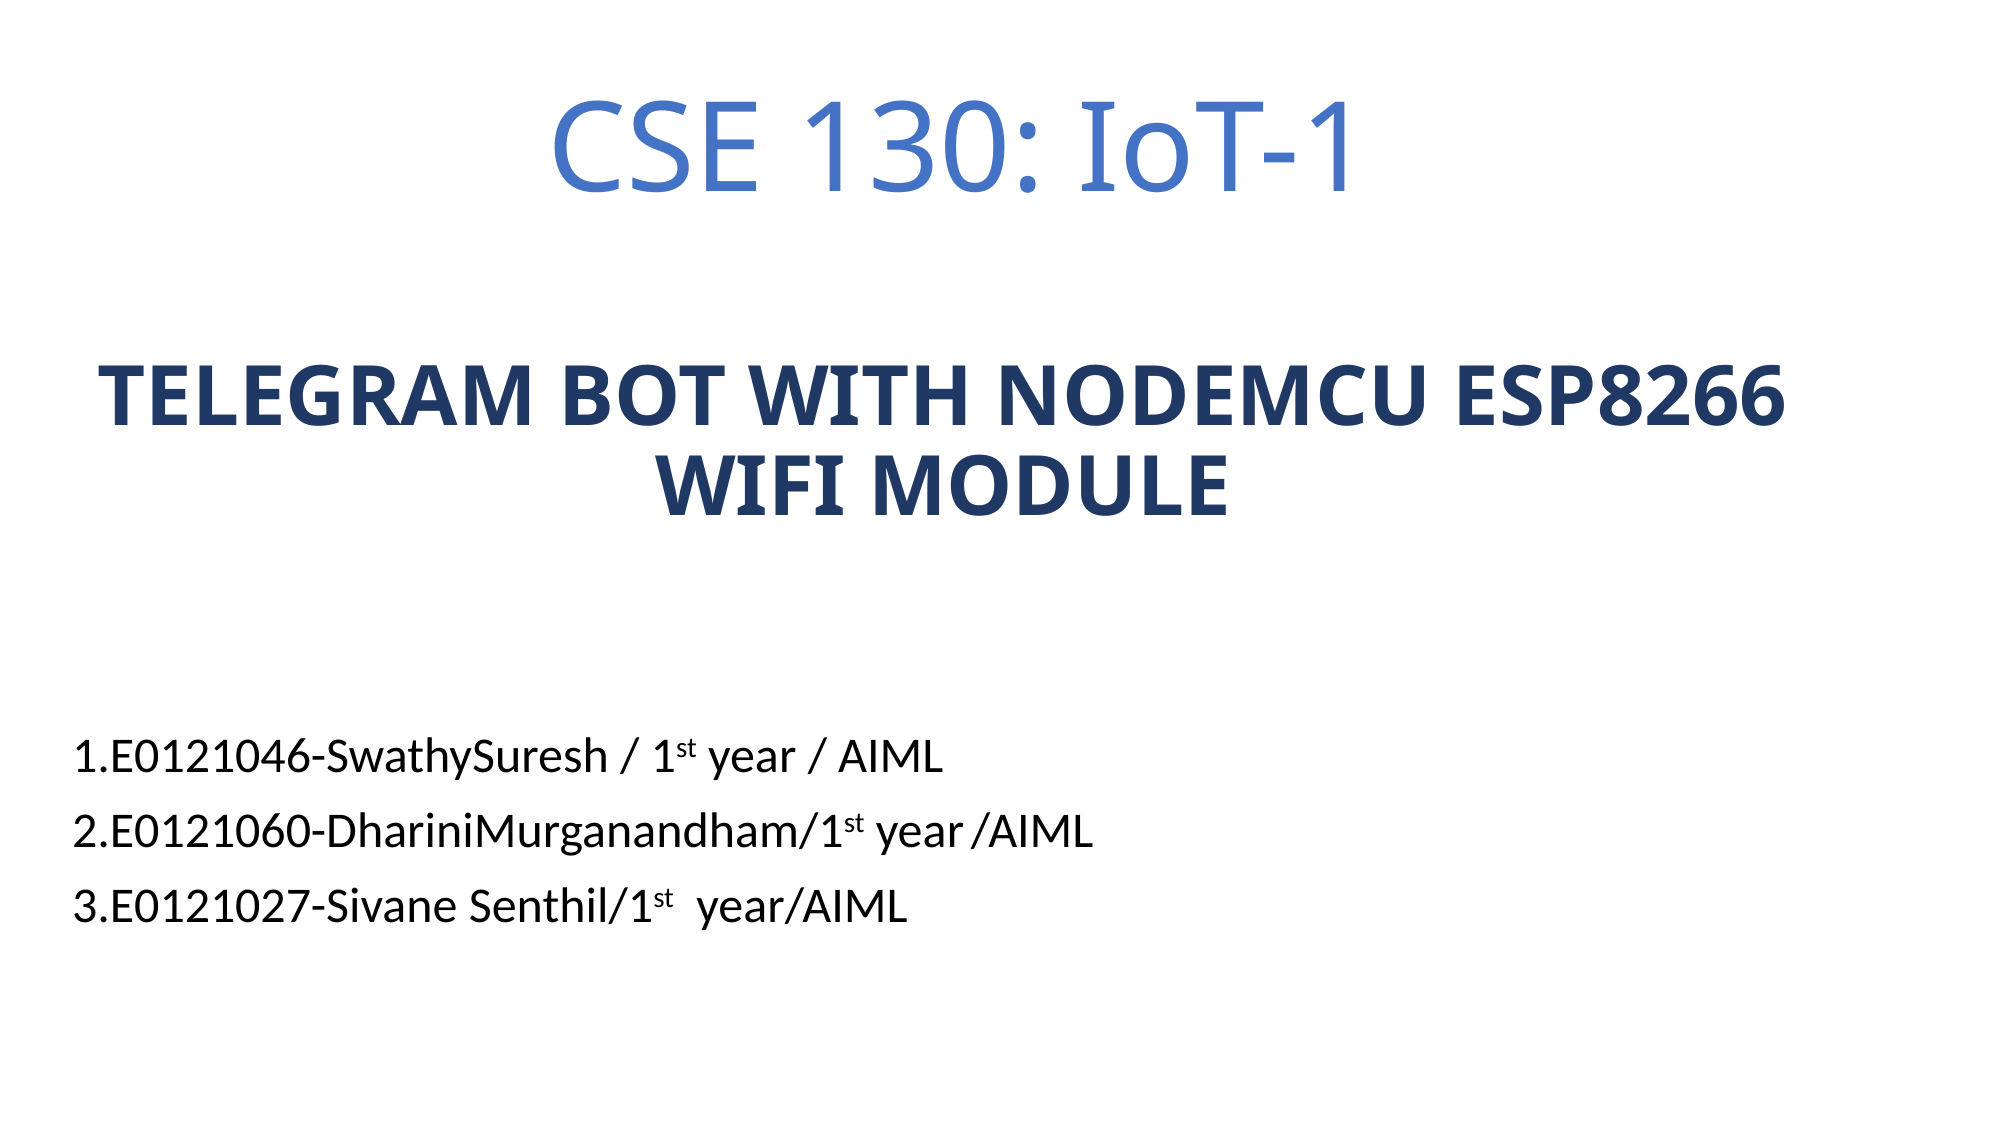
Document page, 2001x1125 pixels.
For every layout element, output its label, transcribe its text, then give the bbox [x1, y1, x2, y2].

list 1.E0121046-SwathySuresh / 1st year / AIML 2.E0121060-DhariniMurganandham/1st year /AIML 3.E0121027-Sivane Senthil/1st year/AIML [57, 722, 1782, 969]
title CSE 130: IoT-1 TELEGRAM BOT WITH NODEMCU ESP8266 WIFI MODULE [24, 59, 1862, 541]
